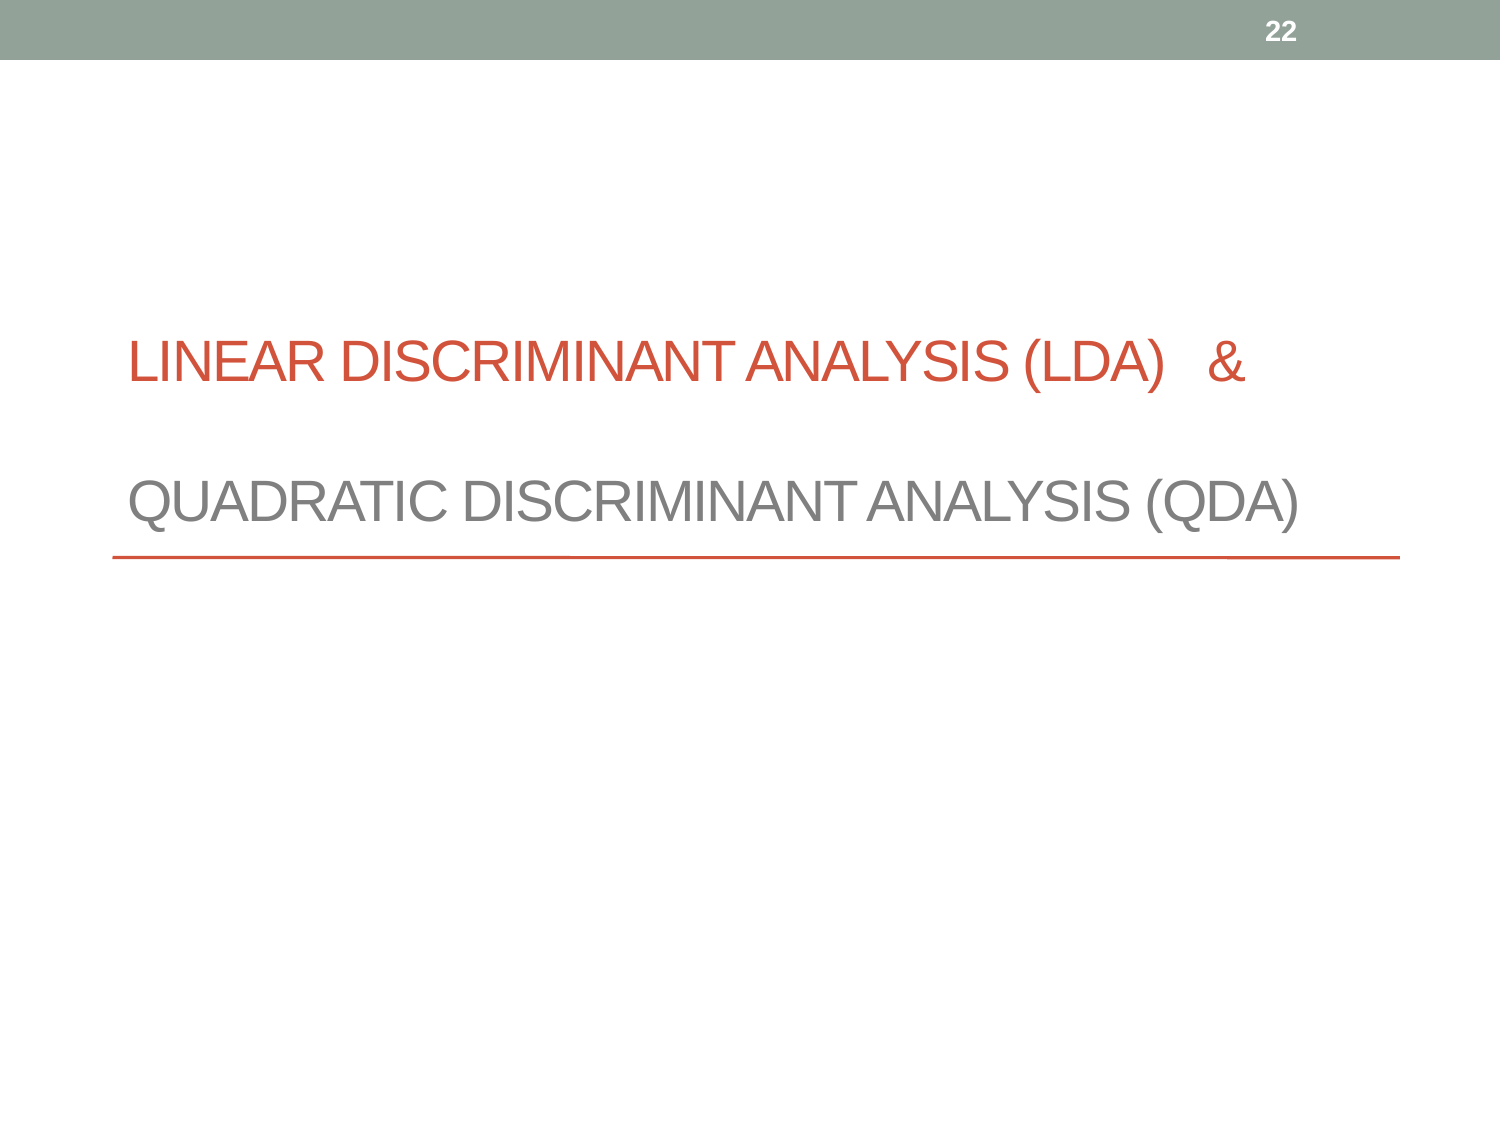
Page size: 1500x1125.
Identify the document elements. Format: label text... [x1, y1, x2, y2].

slide_number 22 [1250, 3, 1425, 57]
title Linear Discriminant Analysis (LDA) & Quadratic Discriminant Analysis (QDA) [112, 224, 1400, 542]
